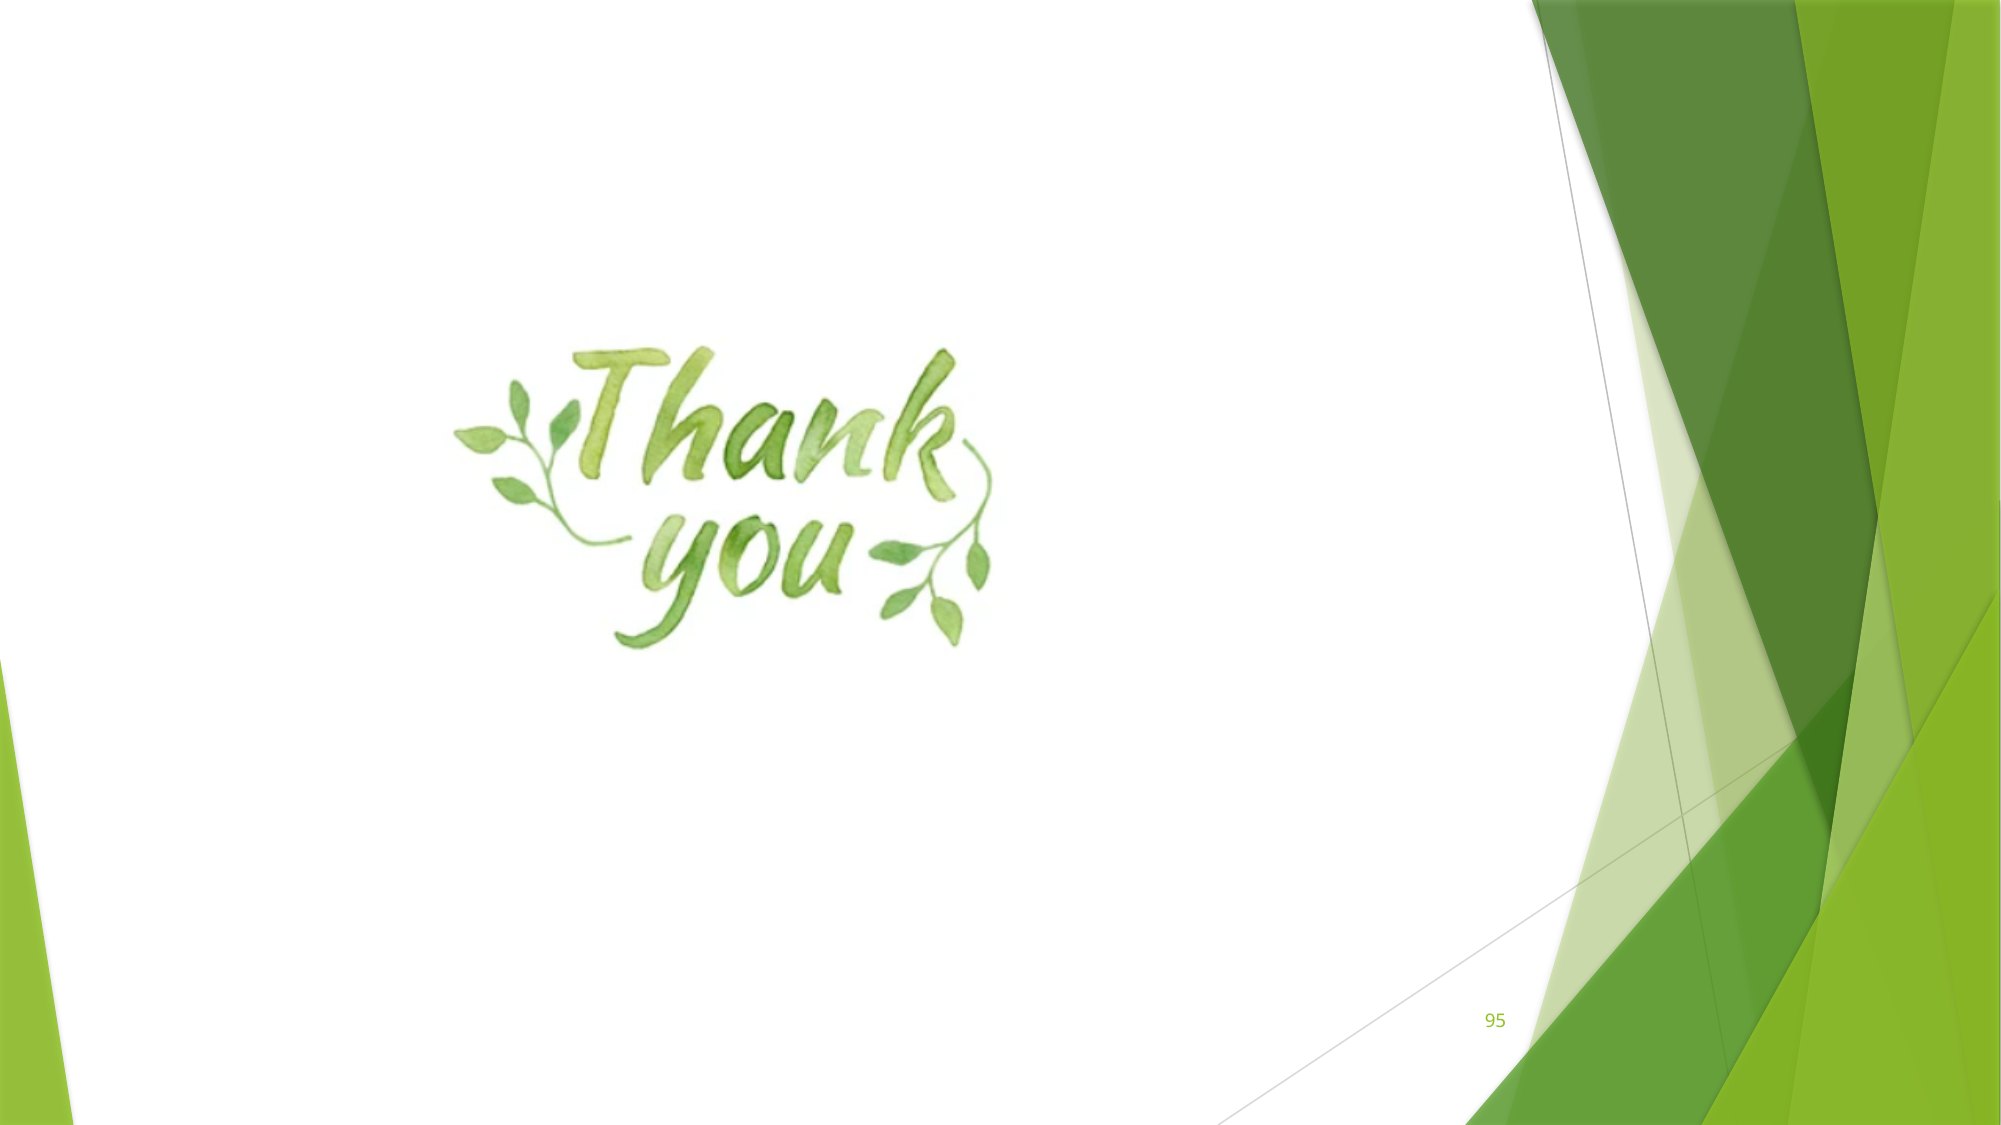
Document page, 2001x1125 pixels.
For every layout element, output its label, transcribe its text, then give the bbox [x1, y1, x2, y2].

picture [430, 268, 1029, 703]
slide_number 95 [1409, 991, 1522, 1051]
